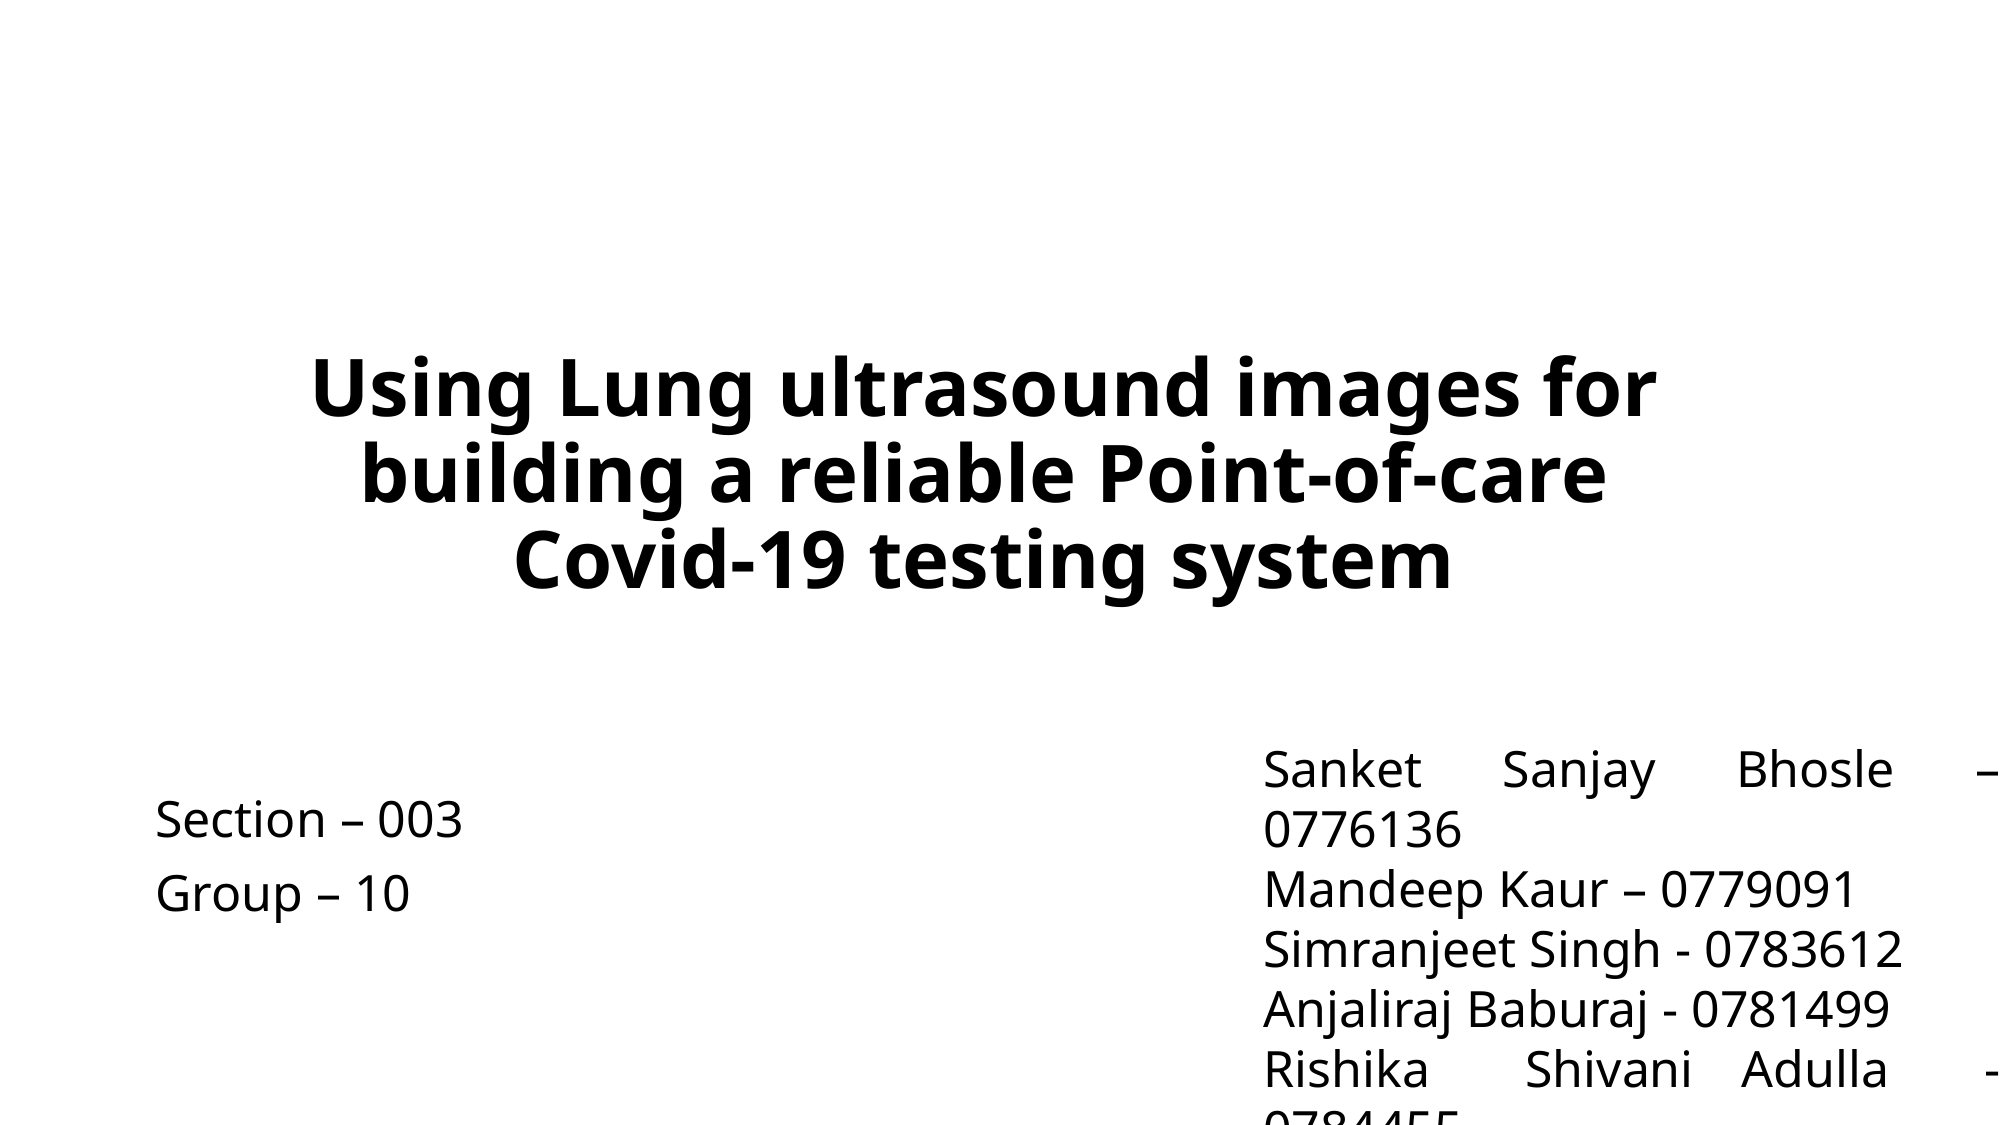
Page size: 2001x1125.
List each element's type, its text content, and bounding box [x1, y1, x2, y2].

subtitle Section – 003 Group – 10 [140, 786, 527, 1030]
title Using Lung ultrasound images for building a reliable Point-of-care Covid-19 testing system [234, 338, 1734, 731]
text_box Sanket Sanjay Bhosle – 0776136 Mandeep Kaur – 0779091 Simranjeet Singh - 0783612 Anjaliraj Baburaj - 0781499 Rishika Shivani Adulla -0784455 [648, 730, 2000, 1125]
